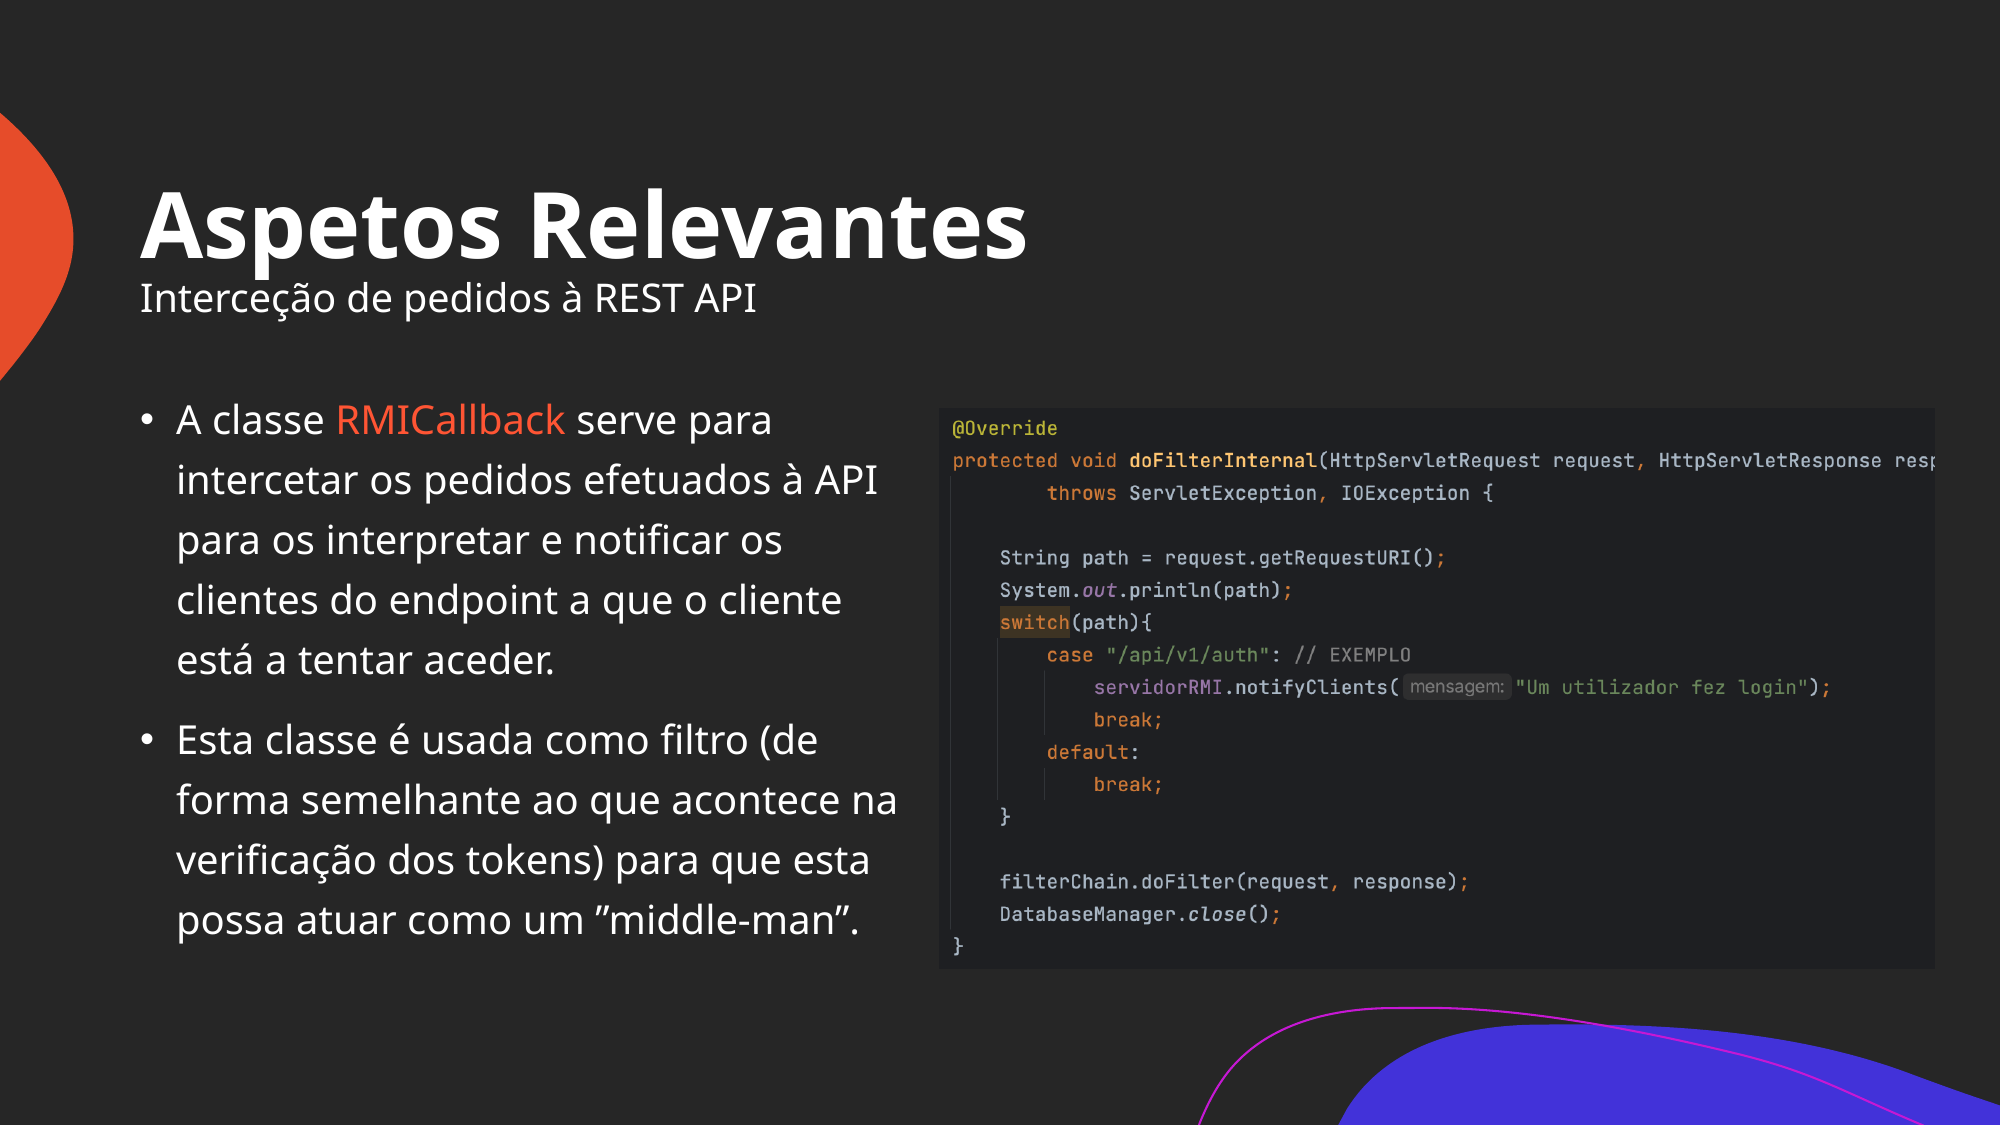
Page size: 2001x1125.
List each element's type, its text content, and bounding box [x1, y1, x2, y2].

title Aspetos Relevantes Interceção de pedidos à REST API [125, 125, 1875, 375]
picture [939, 408, 1935, 969]
list A classe RMICallback serve para intercetar os pedidos efetuados à API para os interpretar e notificar os clientes do endpoint a que o cliente está a tentar aceder. Esta classe é usada como filtro (de forma semelhante ao que acontece na verificação dos tokens) para que esta possa atuar como um ”middle-man”. [125, 375, 919, 1002]
